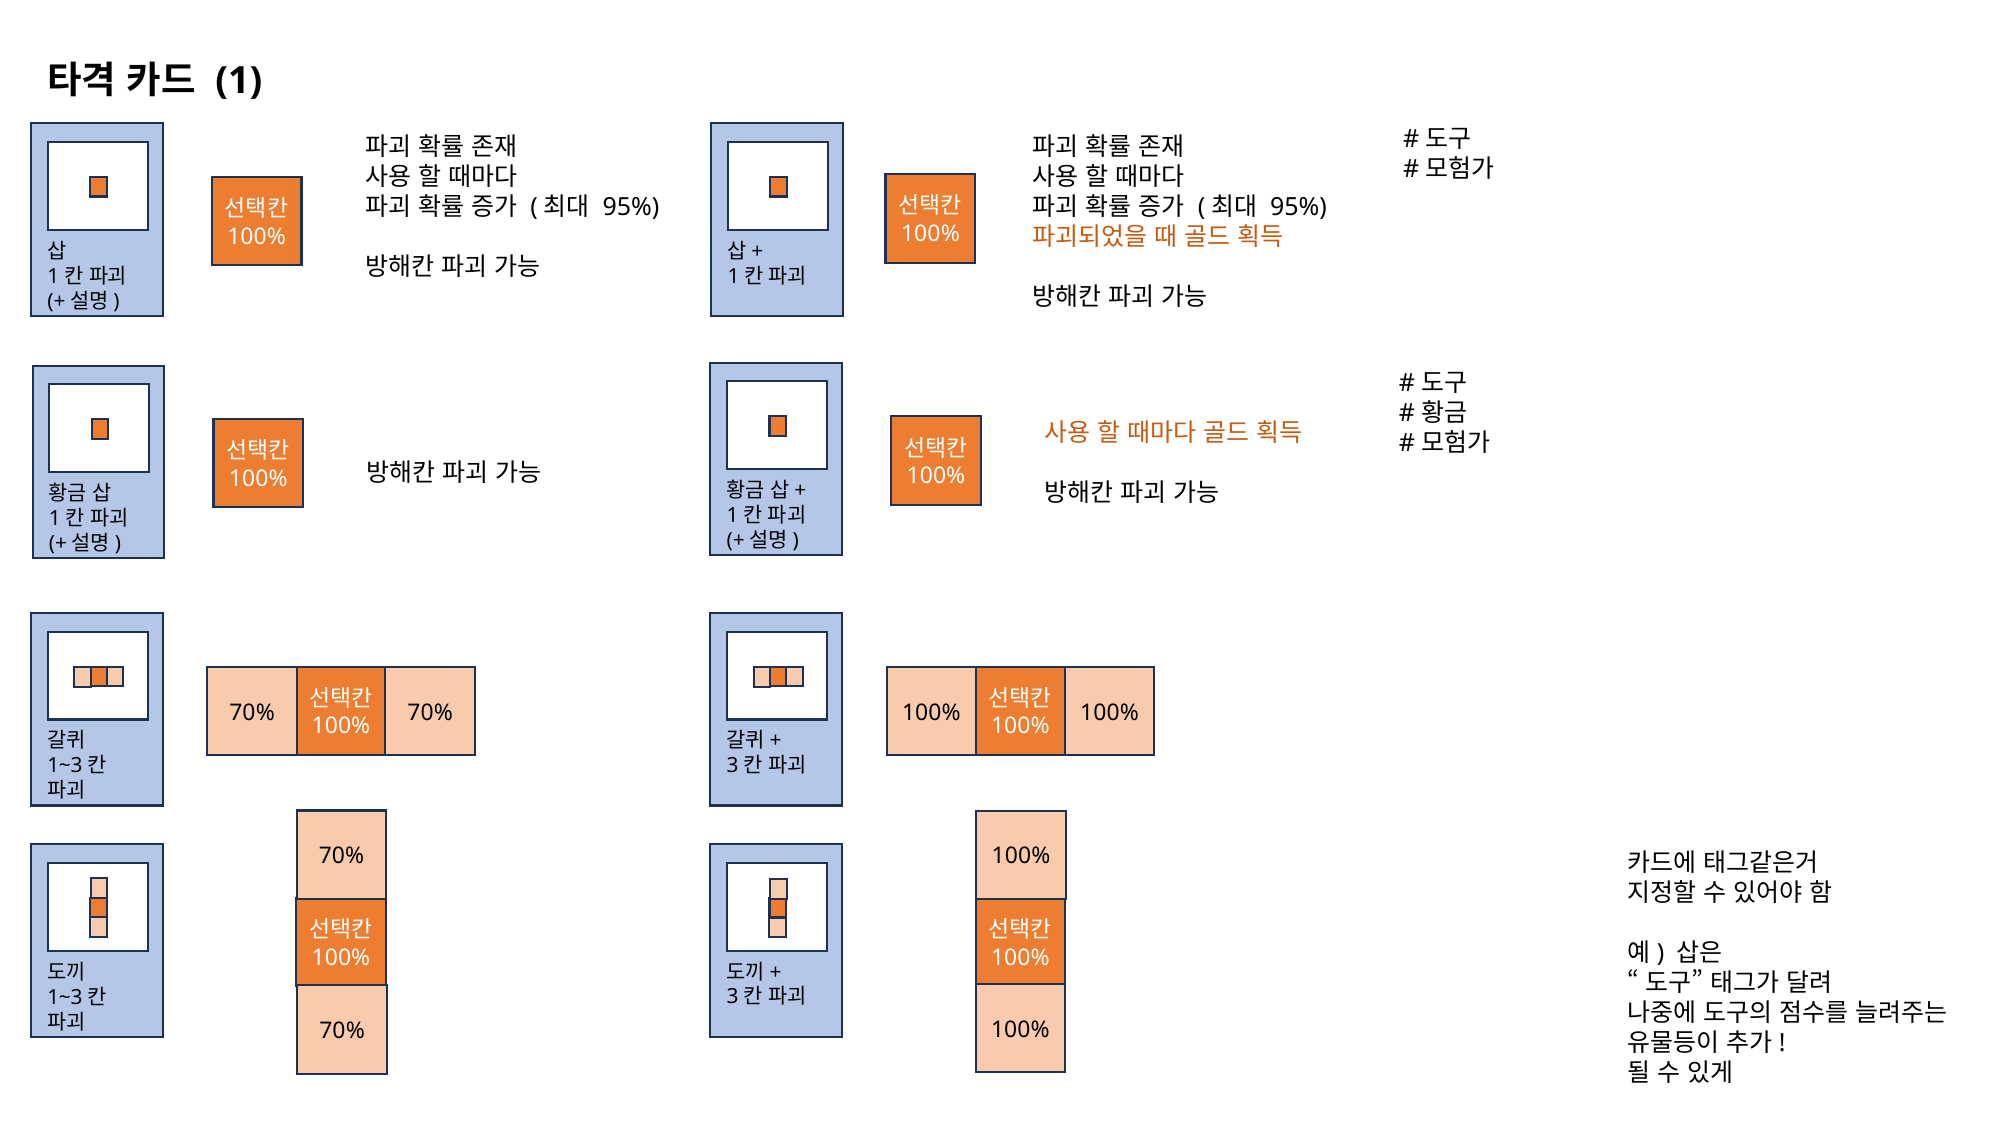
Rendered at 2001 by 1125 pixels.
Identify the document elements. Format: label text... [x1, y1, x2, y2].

text_box [92, 666, 106, 687]
text_box [47, 862, 149, 950]
text_box 삽 1칸 파괴 (+설명) [32, 229, 149, 320]
text_box 도끼 1~3칸 파괴 [32, 950, 149, 1041]
text_box 선택칸 100% [212, 418, 304, 508]
text_box 파괴 확률 존재 사용 할 때마다 파괴 확률 증가 (최대 95%) 방해칸 파괴 가능 [350, 123, 677, 288]
text_box [89, 916, 108, 938]
text_box 황금 삽+ 1칸 파괴 (+설명) [711, 469, 829, 559]
text_box [785, 666, 804, 687]
text_box [709, 362, 843, 556]
text_box 선택칸 100% [211, 176, 303, 266]
text_box [753, 666, 771, 688]
text_box [709, 612, 843, 807]
text_box 갈퀴+ 3칸 파괴 [711, 719, 828, 785]
text_box [89, 897, 108, 916]
text_box [89, 176, 108, 198]
text_box [30, 612, 164, 807]
text_box [727, 141, 829, 229]
text_box 선택칸 100% [975, 900, 1066, 983]
text_box [771, 666, 785, 687]
text_box 방해칸 파괴 가능 [352, 448, 679, 494]
text_box [32, 365, 165, 559]
text_box [768, 917, 787, 938]
text_box [47, 141, 149, 229]
text_box [710, 122, 844, 317]
text_box 파괴 확률 존재 사용 할 때마다 파괴 확률 증가 (최대 95%) 파괴되었을 때 골드 획득 방해칸 파괴 가능 [1018, 123, 1393, 318]
text_box [726, 380, 828, 469]
text_box [726, 631, 828, 719]
text_box [106, 666, 124, 687]
text_box [30, 843, 164, 1038]
text_box 갈퀴 1~3칸 파괴 [32, 719, 149, 810]
text_box [90, 877, 108, 899]
text_box [48, 383, 150, 472]
text_box [768, 415, 787, 437]
text_box 70% [384, 666, 476, 756]
text_box 선택칸 100% [884, 173, 976, 264]
text_box #도구 #모험가 [1388, 115, 1764, 190]
text_box #도구 #황금 #모험가 [1384, 358, 1760, 464]
text_box 100% [1064, 666, 1155, 756]
text_box [73, 666, 92, 688]
text_box [726, 862, 828, 950]
text_box [30, 122, 164, 317]
text_box [709, 843, 843, 1038]
text_box 70% [296, 809, 387, 900]
text_box [91, 418, 109, 440]
text_box 삽+ 1칸 파괴 [712, 229, 829, 295]
text_box 100% [975, 983, 1066, 1073]
text_box 황금 삽 1칸 파괴 (+설명) [34, 472, 150, 562]
text_box 타격 카드 (1) [32, 48, 1688, 108]
text_box 도끼+ 3칸 파괴 [711, 950, 828, 1016]
text_box 선택칸 100% [298, 666, 384, 756]
text_box 70% [296, 984, 388, 1075]
text_box 100% [886, 666, 977, 756]
text_box 선택칸 100% [295, 897, 387, 987]
text_box [769, 176, 788, 198]
text_box 100% [975, 810, 1067, 900]
text_box 카드에 태그같은거 지정할 수 있어야 함 예) 삽은 “도구” 태그가 달려 나중에 도구의 점수를 늘려주는 유물등이 추가! 될 수 있게 [1613, 839, 1989, 1094]
text_box [769, 878, 788, 900]
text_box [768, 897, 787, 917]
text_box [47, 631, 149, 719]
text_box 사용 할 때마다 골드 획득 방해칸 파괴 가능 [1029, 408, 1357, 514]
text_box 선택칸 100% [890, 415, 982, 506]
text_box 70% [206, 666, 298, 756]
text_box 선택칸 100% [977, 666, 1064, 756]
